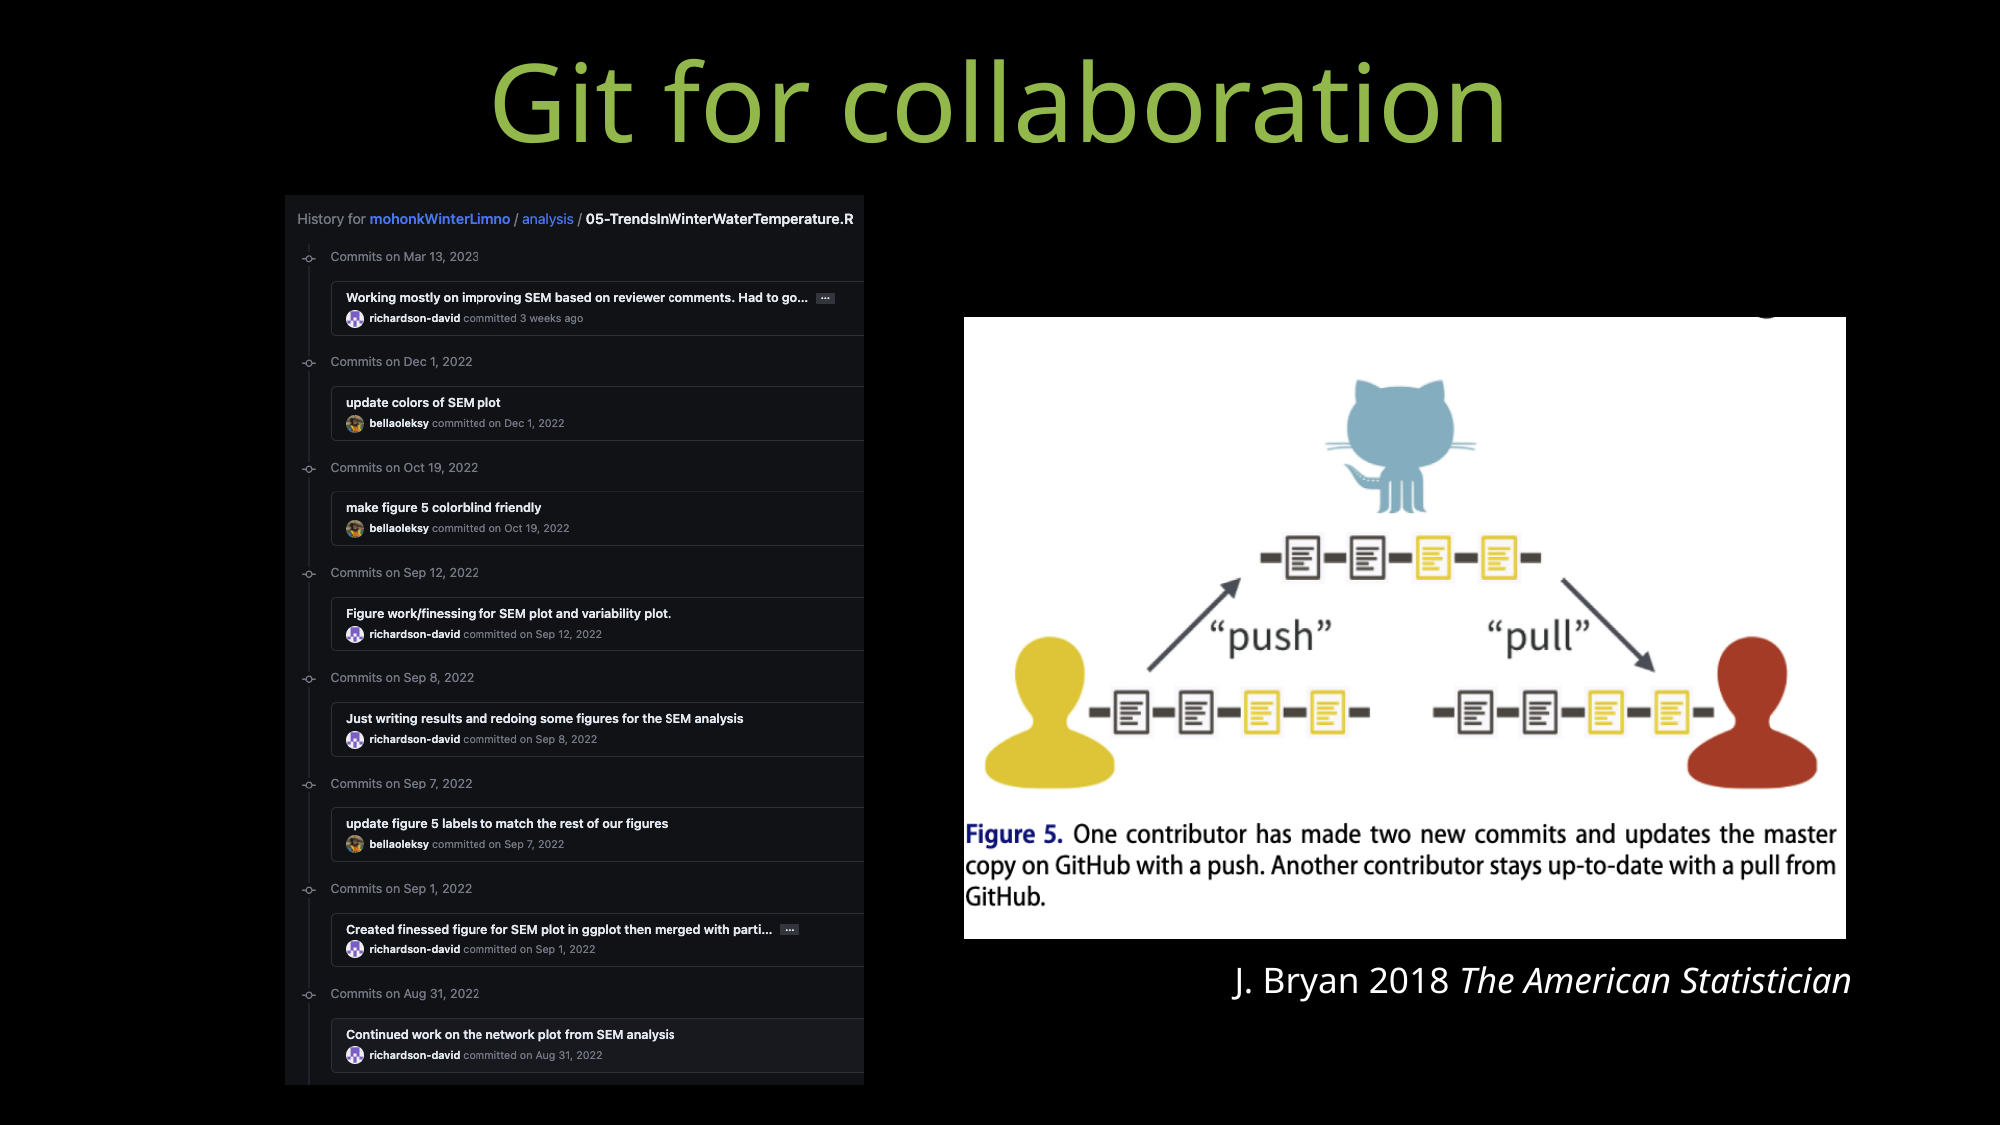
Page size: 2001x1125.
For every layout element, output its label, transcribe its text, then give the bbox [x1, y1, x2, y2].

picture [964, 317, 1846, 939]
title Git for collaboration [0, 40, 2000, 174]
subtitle J. Bryan 2018 The American Statistician [1214, 955, 1873, 1019]
picture [285, 195, 864, 1085]
